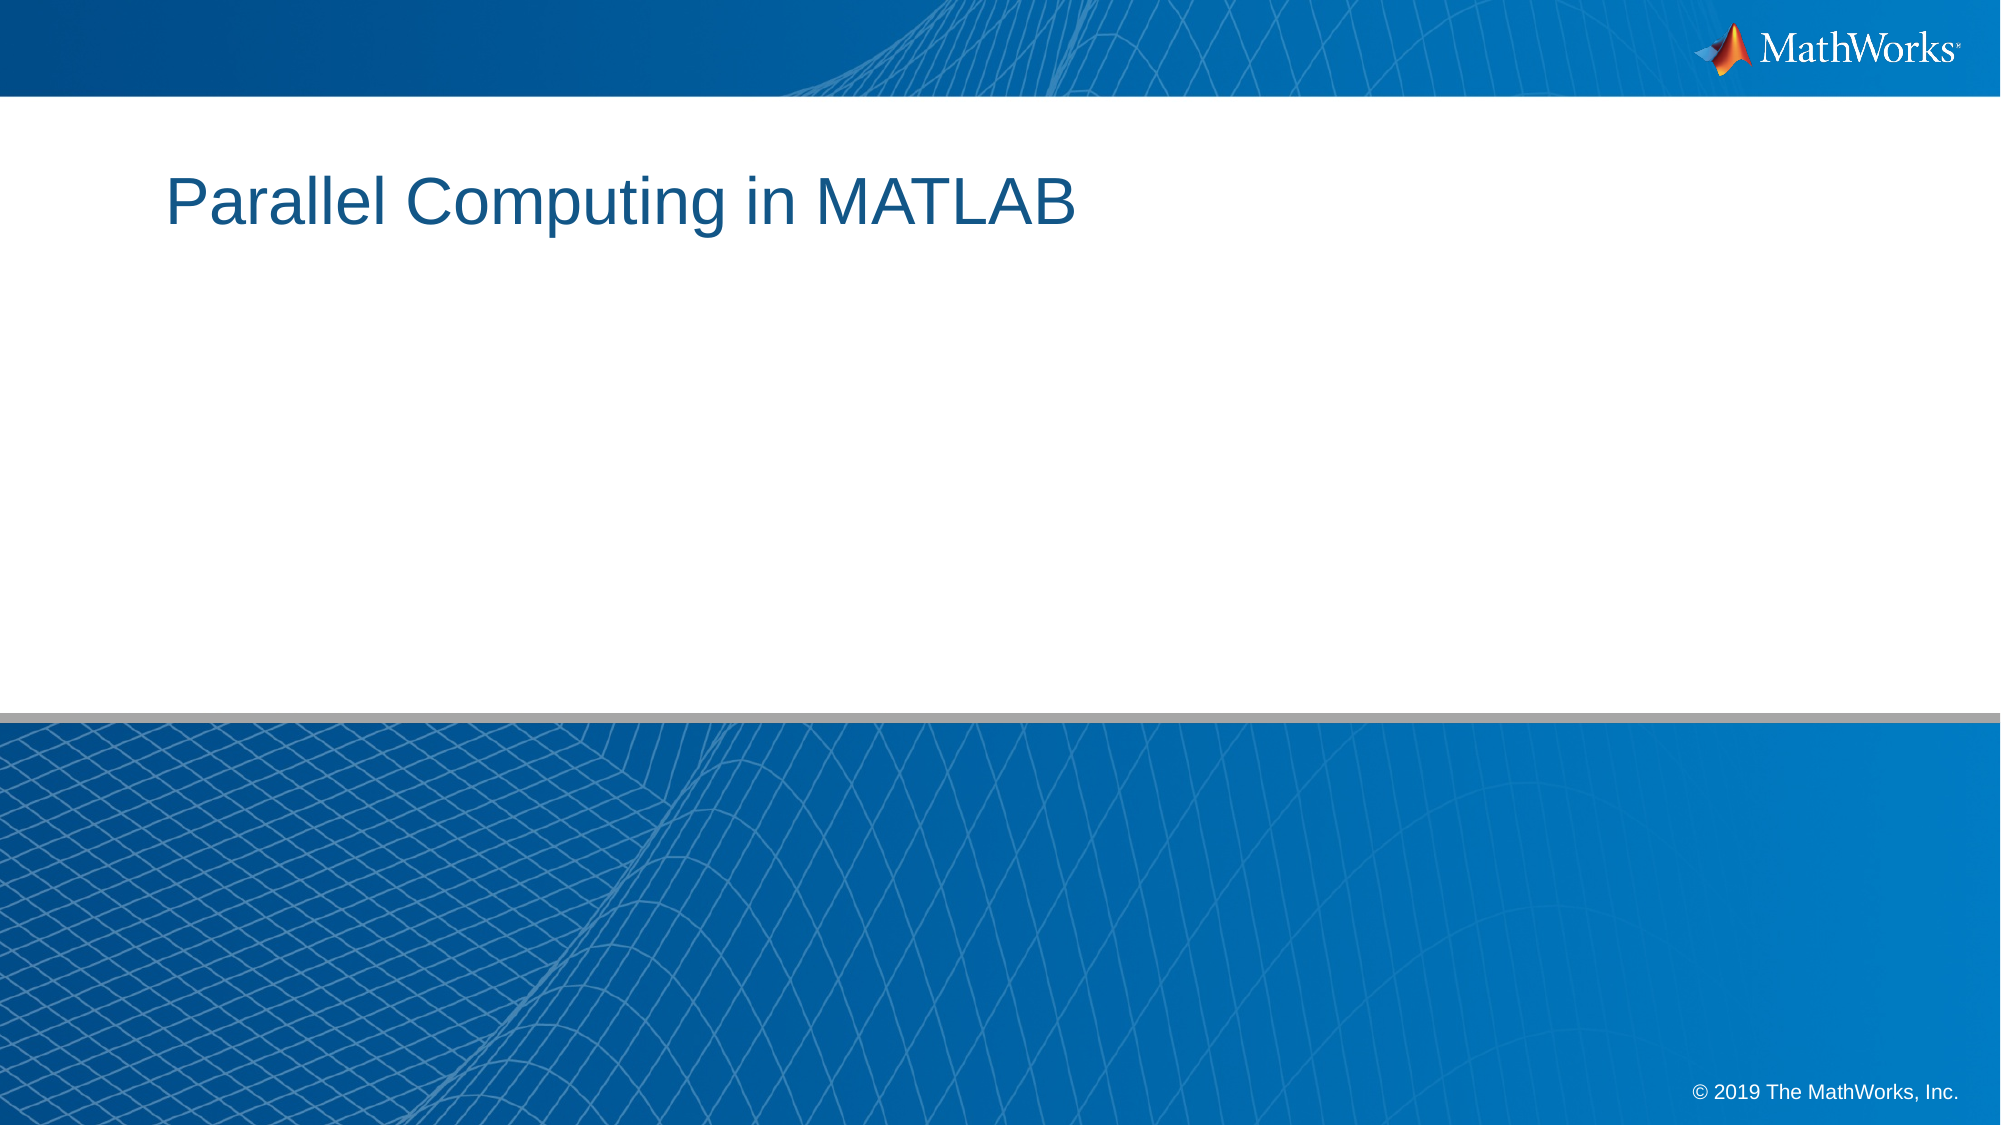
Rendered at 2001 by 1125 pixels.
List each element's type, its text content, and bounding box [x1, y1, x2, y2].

title Parallel Computing in MATLAB [150, 149, 1850, 450]
picture [0, 0, 2001, 713]
picture [0, 723, 2001, 1125]
